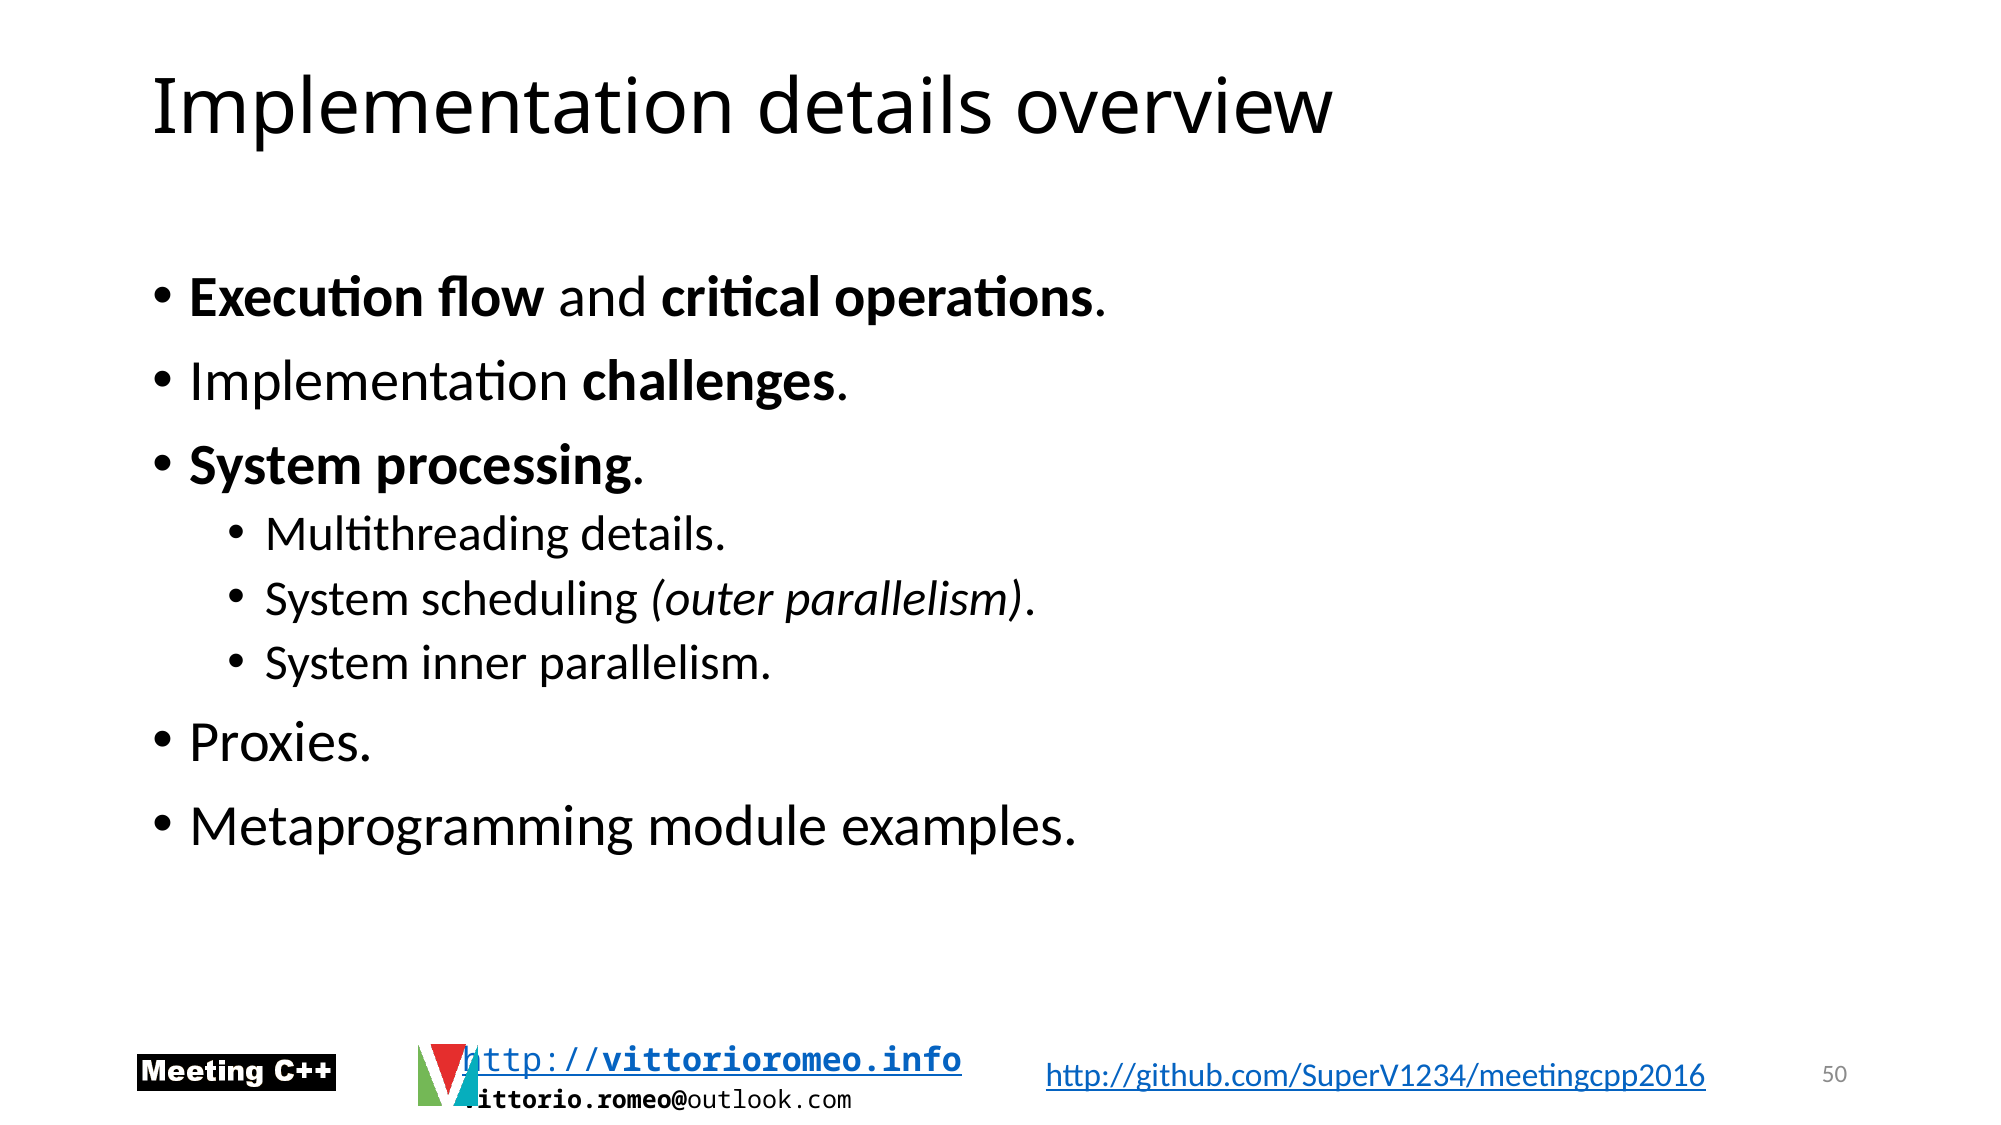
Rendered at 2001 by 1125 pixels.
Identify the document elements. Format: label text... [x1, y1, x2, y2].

slide_number 50 [1793, 1042, 1863, 1103]
list Execution flow and critical operations. Implementation challenges. System processing. Multithreading details. System scheduling (outer parallelism). System inner parallelism. Proxies. Metaprogramming module examples. [137, 258, 1863, 973]
title Implementation details overview [137, 59, 1863, 159]
picture [418, 1044, 478, 1106]
picture [137, 1054, 336, 1091]
